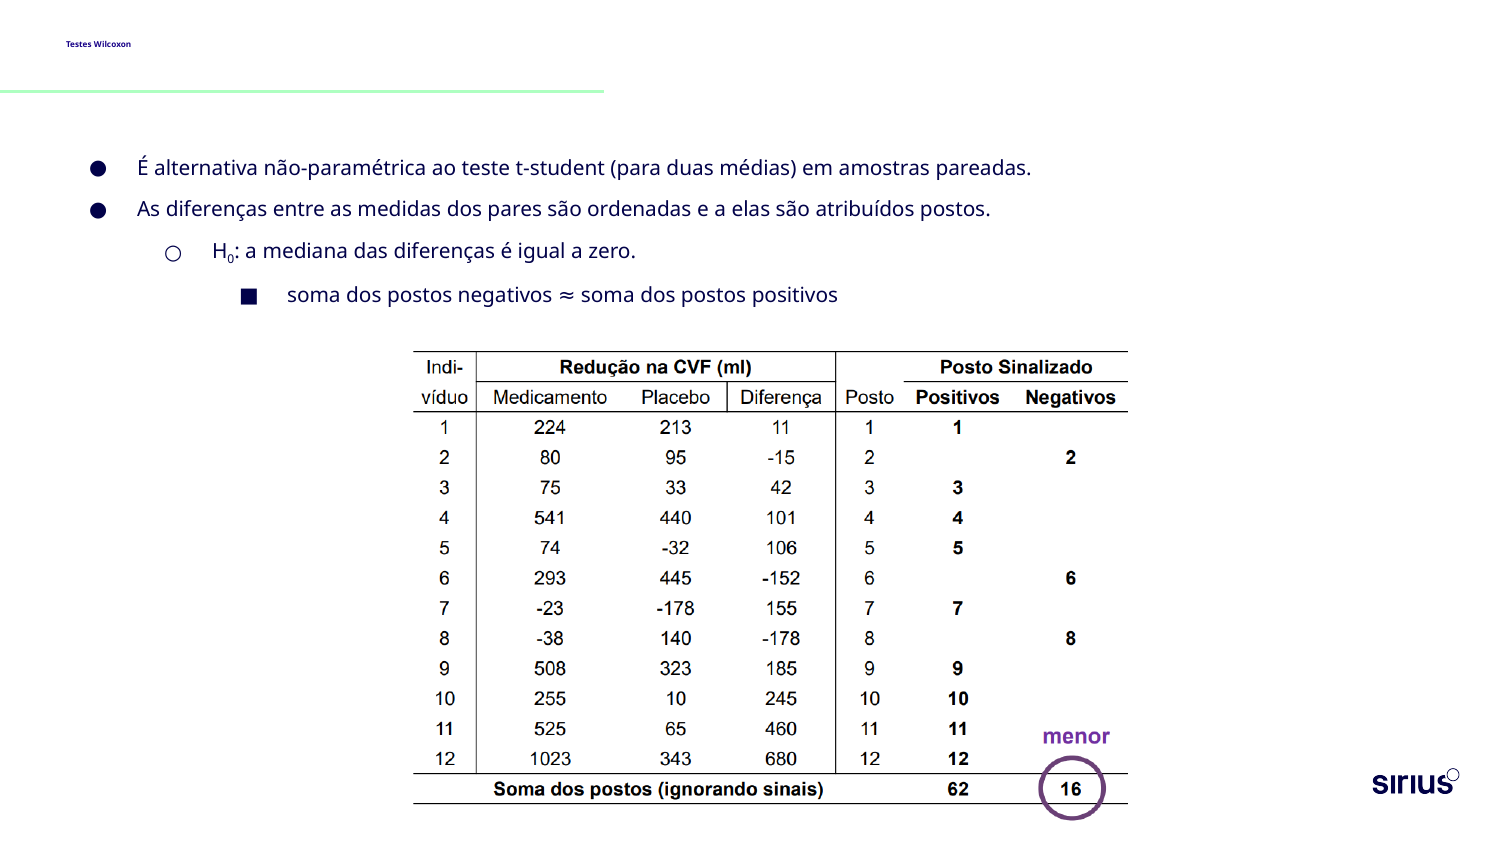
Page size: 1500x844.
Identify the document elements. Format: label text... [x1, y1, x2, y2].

picture [409, 346, 1128, 824]
title Testes Wilcoxon [51, 24, 774, 65]
text_box É alternativa não-paramétrica ao teste t-student (para duas médias) em amostras pareadas. As diferenças entre as medidas dos pares são ordenadas e a elas são atribuídos postos. H0: a mediana das diferenças é igual a zero. soma dos postos negativos ≈ soma dos postos positivos [47, 135, 1426, 413]
picture [1367, 765, 1465, 798]
